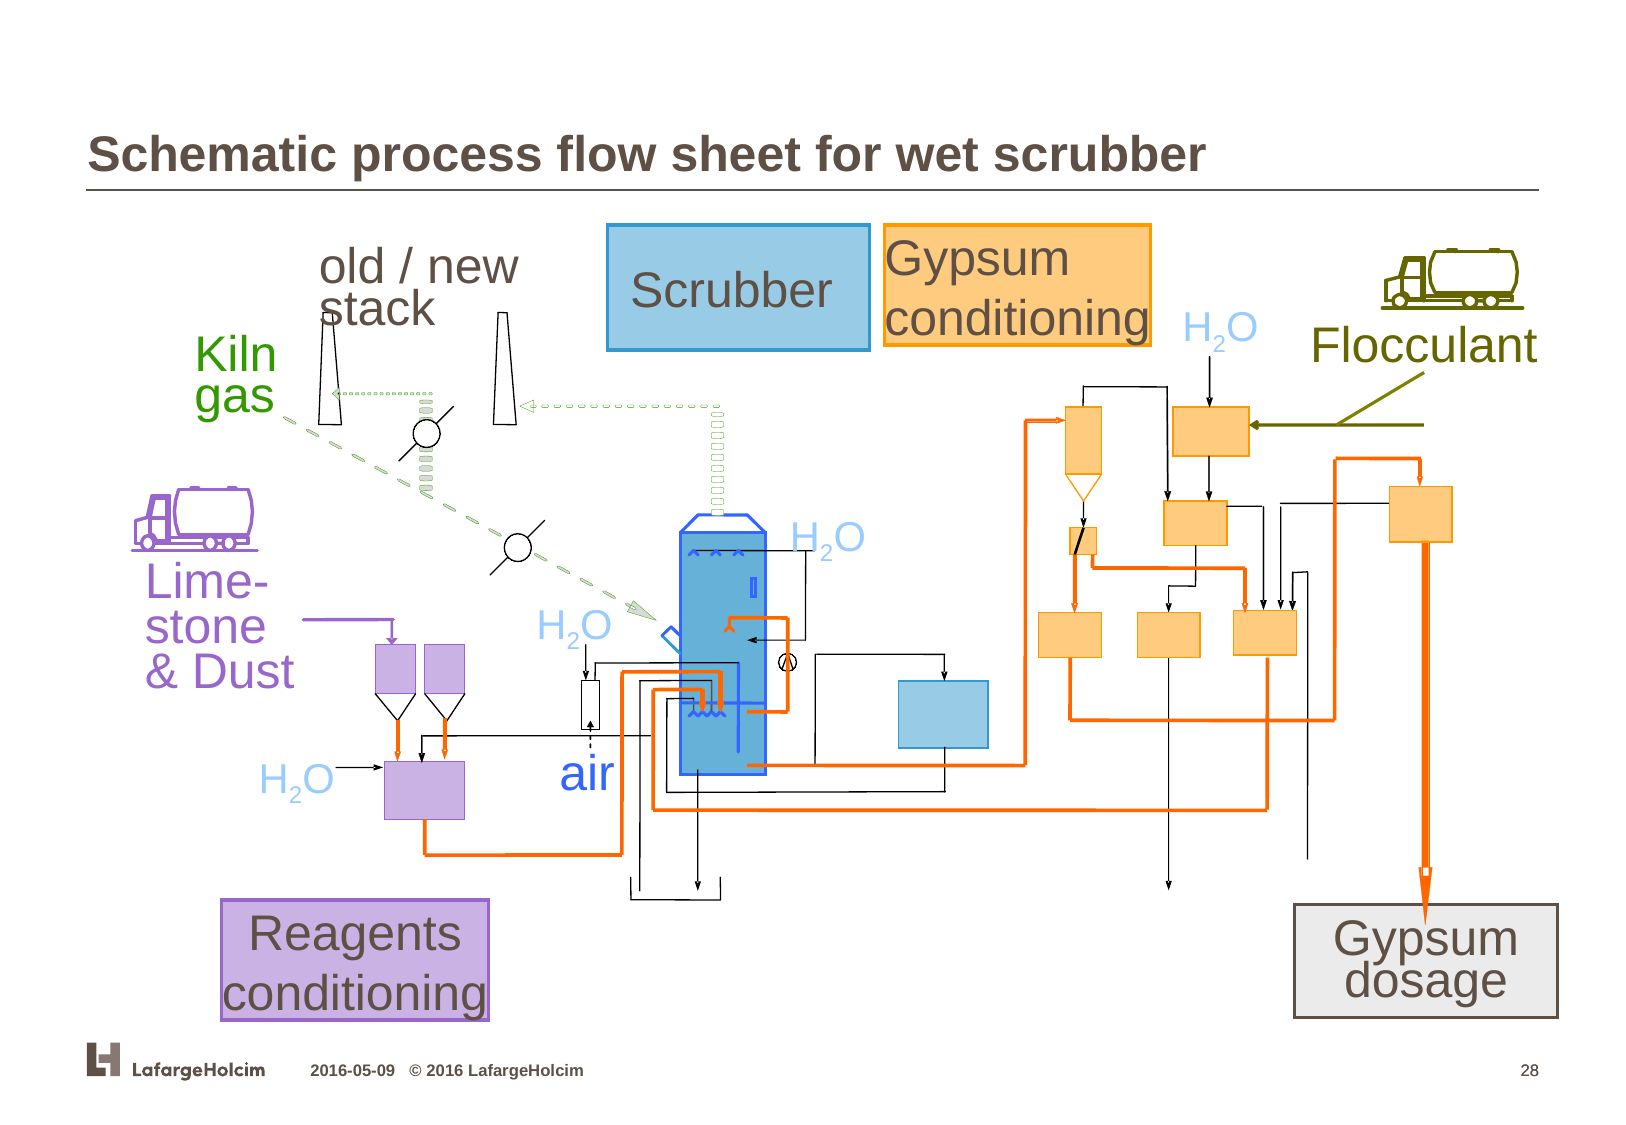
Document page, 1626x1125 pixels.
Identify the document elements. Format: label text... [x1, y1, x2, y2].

footer 2016-05-09 © 2016 LafargeHolcim [310, 1052, 831, 1080]
slide_number 28 [1467, 1052, 1540, 1080]
text_box Schematic process flow sheet for wet scrubber [87, 54, 1527, 184]
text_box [131, 224, 1558, 1024]
